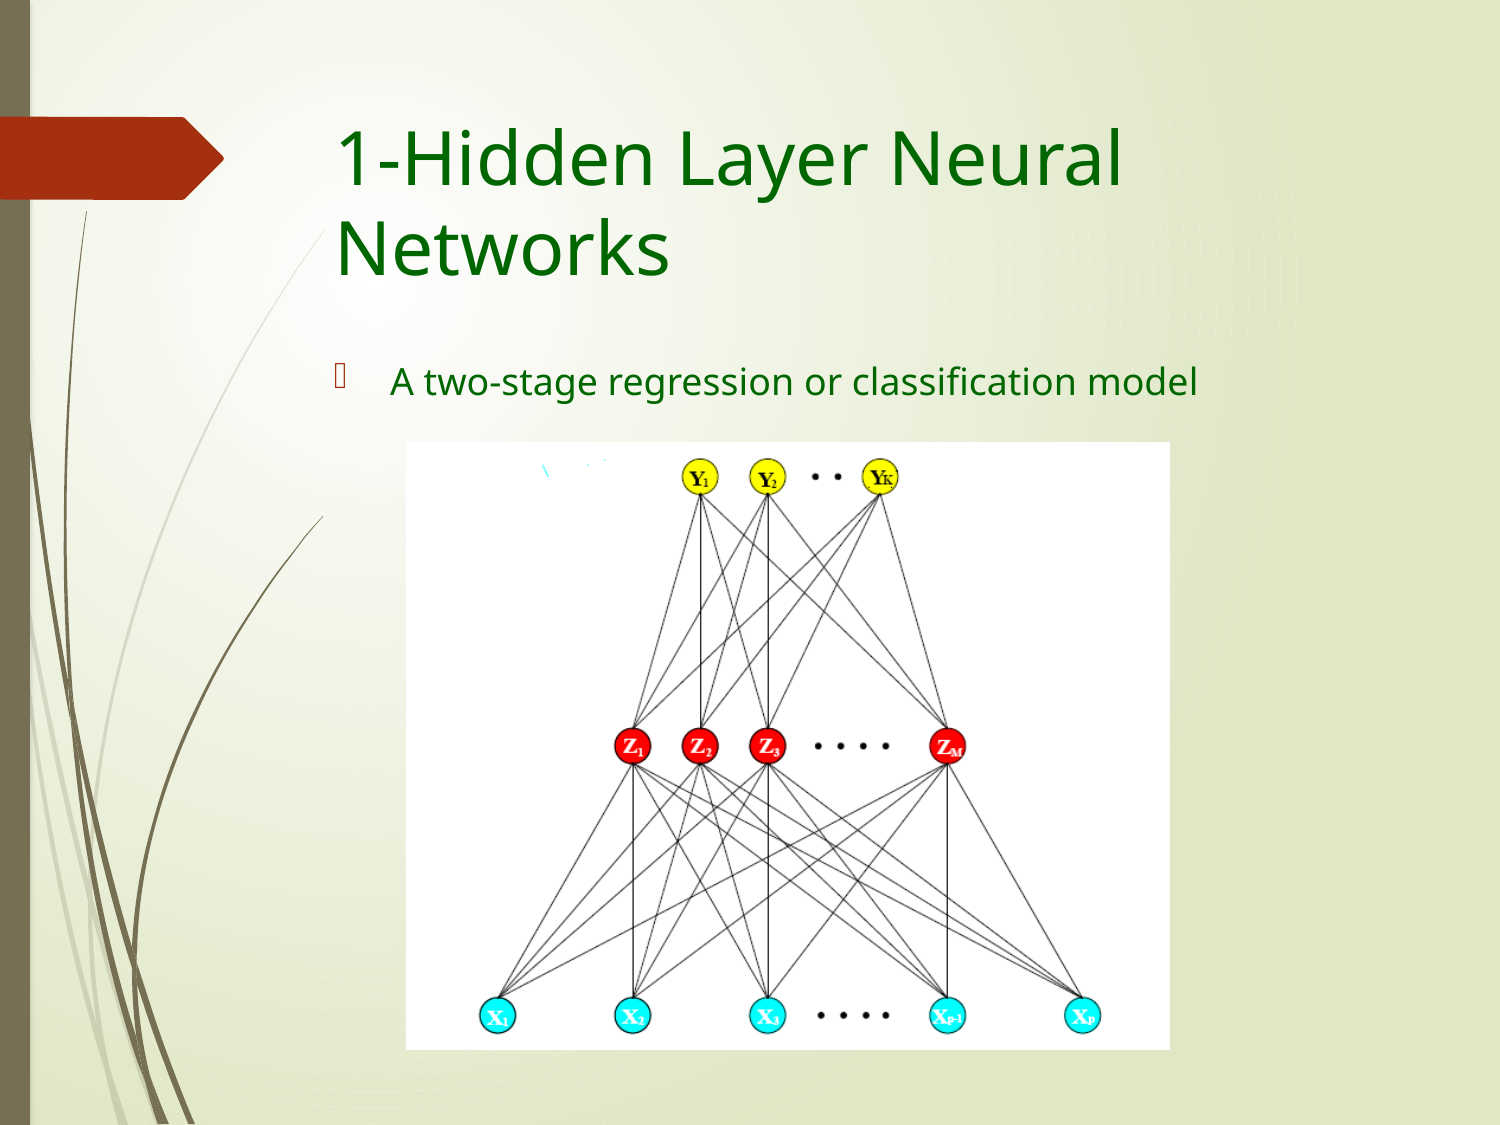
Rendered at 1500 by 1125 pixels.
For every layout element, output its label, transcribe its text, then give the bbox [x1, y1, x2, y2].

list A two-stage regression or classification model [318, 350, 1400, 970]
picture [405, 442, 1171, 1051]
title 1-Hidden Layer Neural Networks [319, 102, 1400, 313]
